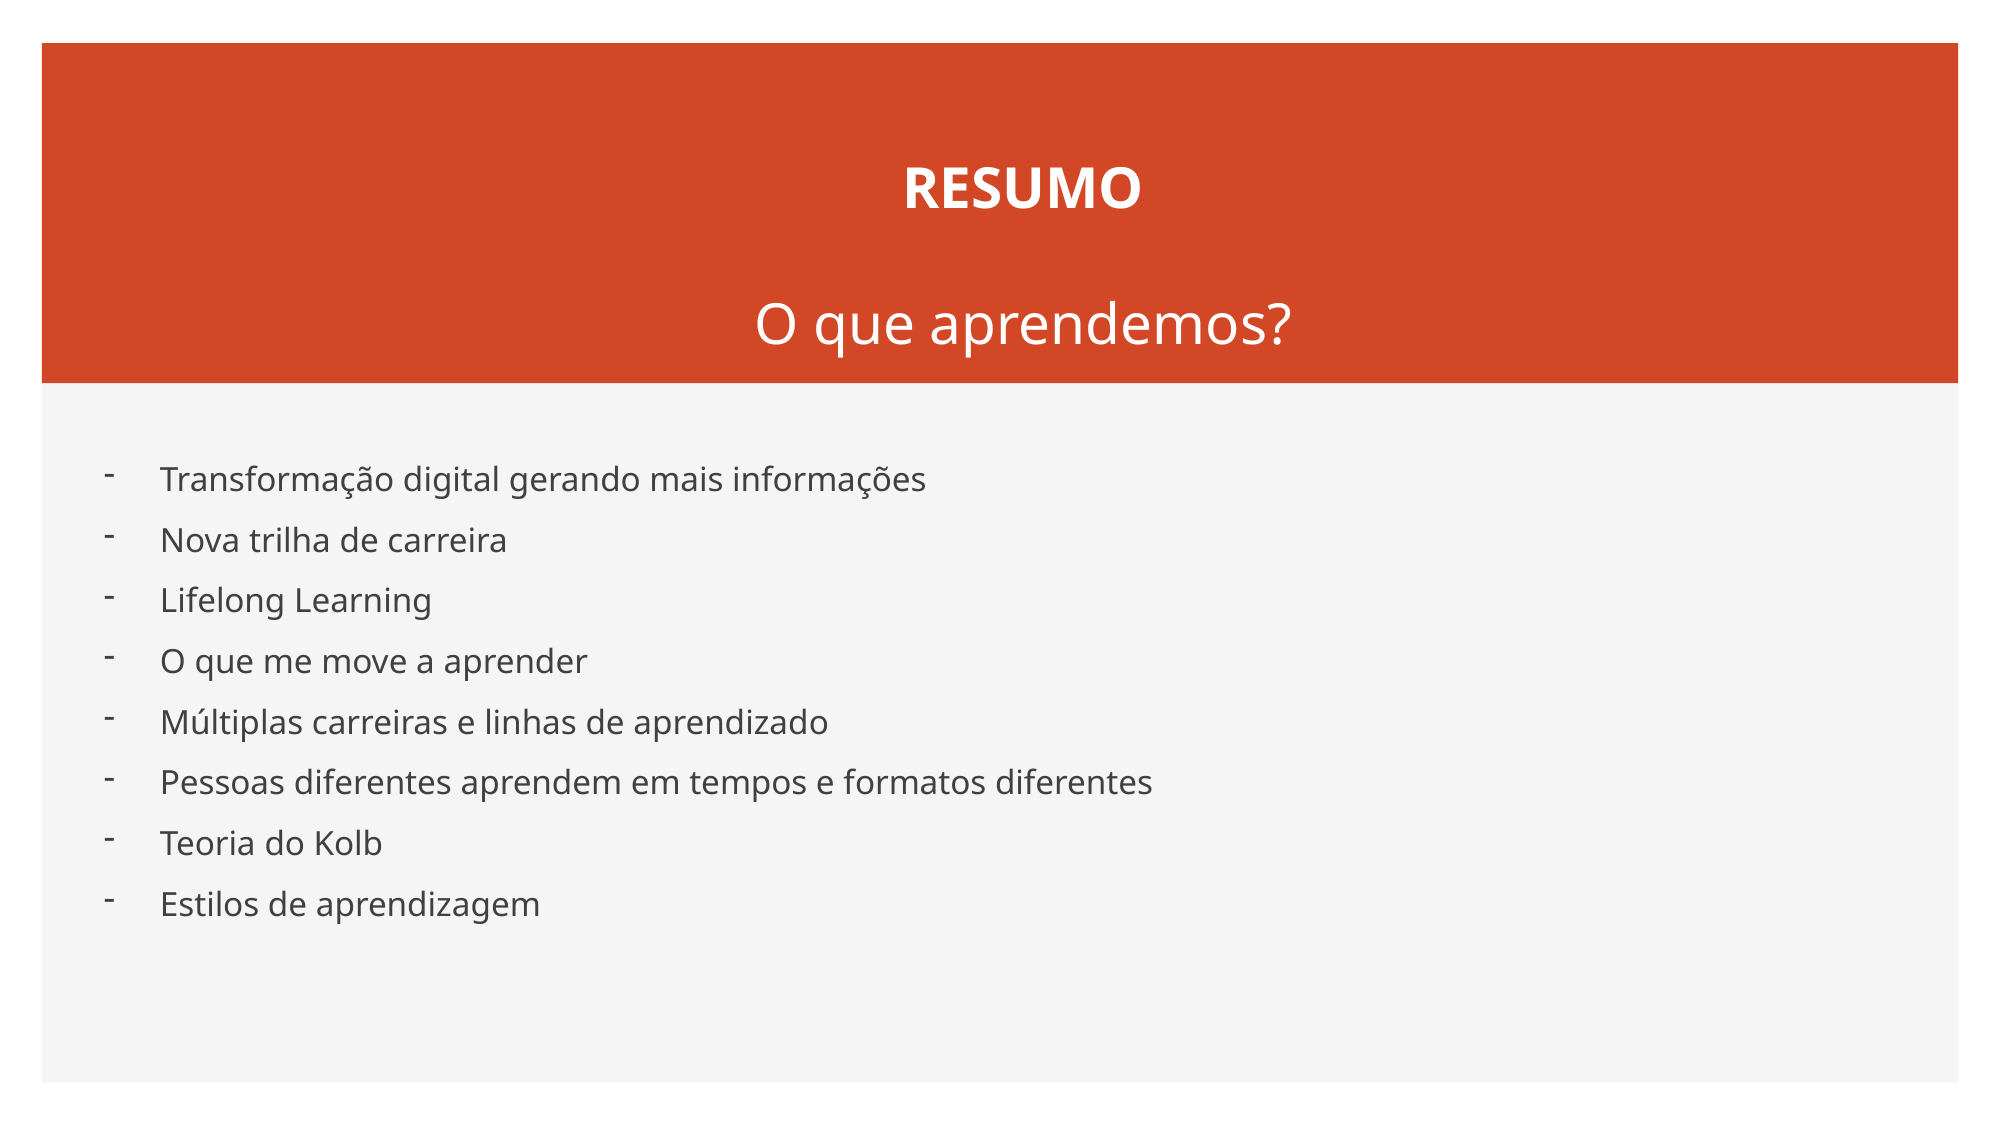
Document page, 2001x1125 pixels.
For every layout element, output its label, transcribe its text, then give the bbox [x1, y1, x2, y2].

list Transformação digital gerando mais informações Nova trilha de carreira Lifelong Learning O que me move a aprender Múltiplas carreiras e linhas de aprendizado Pessoas diferentes aprendem em tempos e formatos diferentes Teoria do Kolb Estilos de aprendizagem [88, 450, 1638, 1104]
title RESUMO O que aprendemos? [85, 143, 1961, 364]
